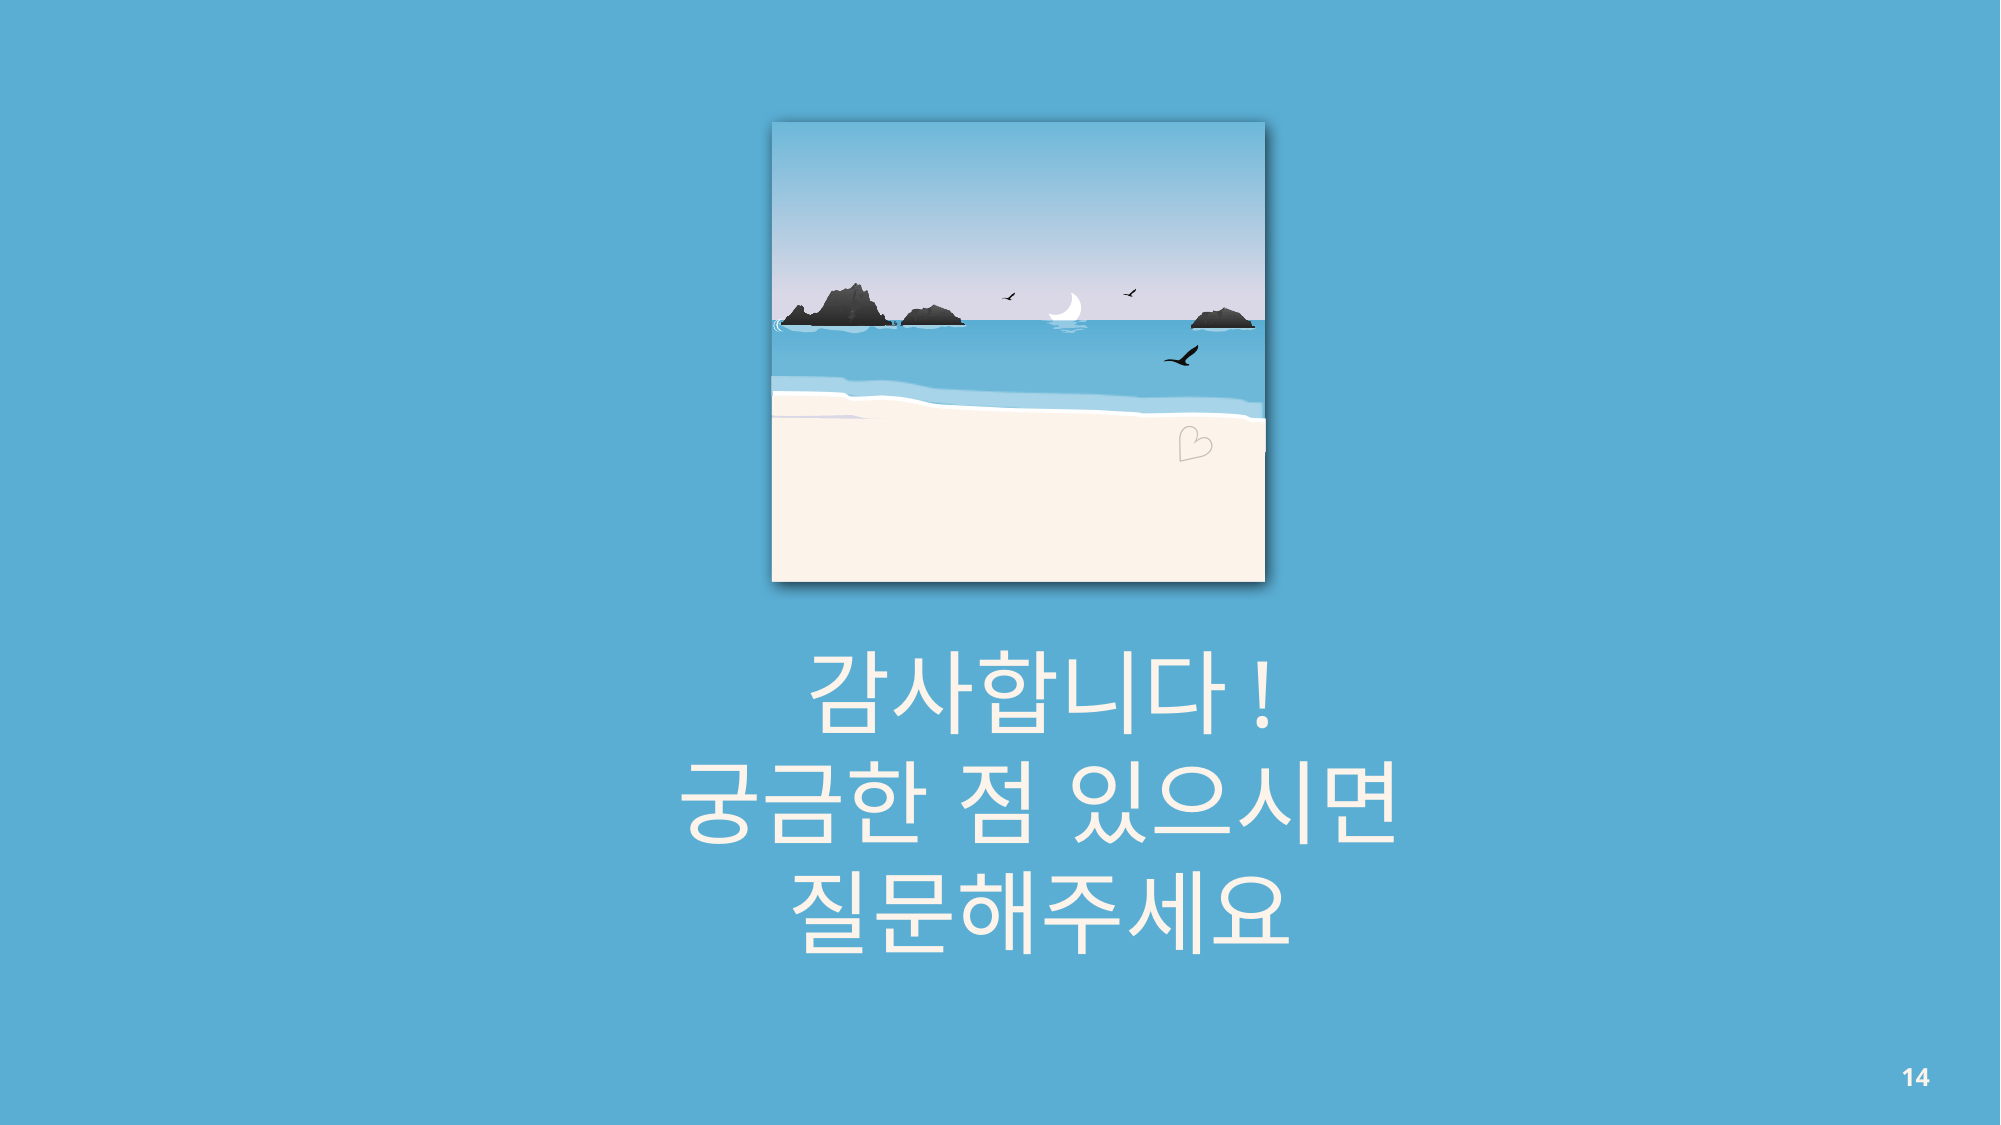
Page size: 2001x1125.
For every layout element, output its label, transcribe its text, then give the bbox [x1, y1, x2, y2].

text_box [771, 122, 1265, 582]
text_box 감사합니다! 궁금한 점 있으시면 질문해주세요 [459, 628, 1622, 974]
slide_number 14 [1494, 1048, 1945, 1108]
